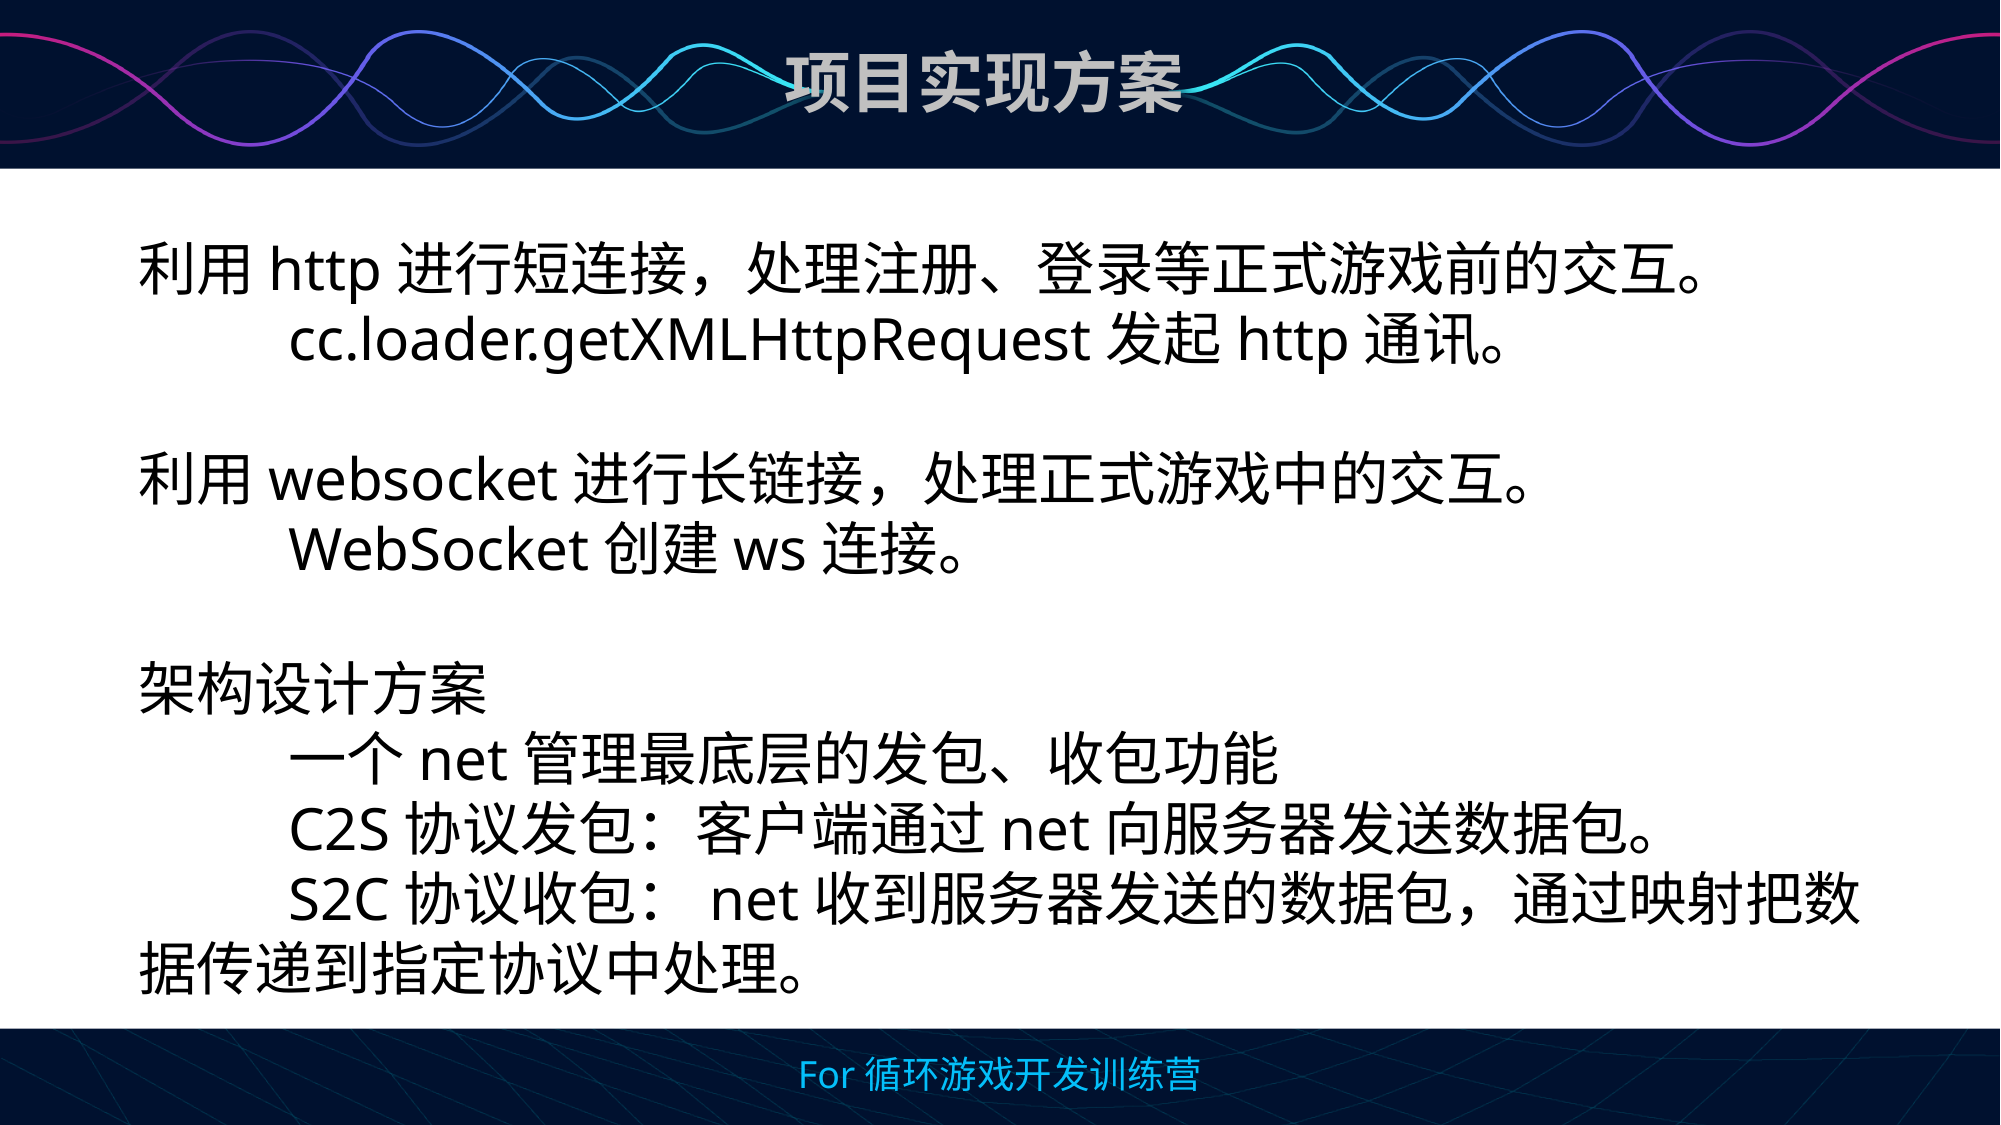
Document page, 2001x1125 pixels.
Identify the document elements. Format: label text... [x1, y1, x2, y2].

picture [1127, 7, 2000, 195]
picture [0, 7, 873, 195]
text_box 利用http进行短连接，处理注册、登录等正式游戏前的交互。 cc.loader.getXMLHttpRequest发起http通讯。 利用websocket进行长链接，处理正式游戏中的交互。 WebSocket创建ws连接。 架构设计方案 一个net管理最底层的发包、收包功能 C2S协议发包：客户端通过net向服务器发送数据包。 S2C协议收包：net收到服务器发送的数据包，通过映射把数据传递到指定协议中处理。 [123, 224, 1901, 1010]
text_box 项目实现方案 [873, 33, 1127, 128]
